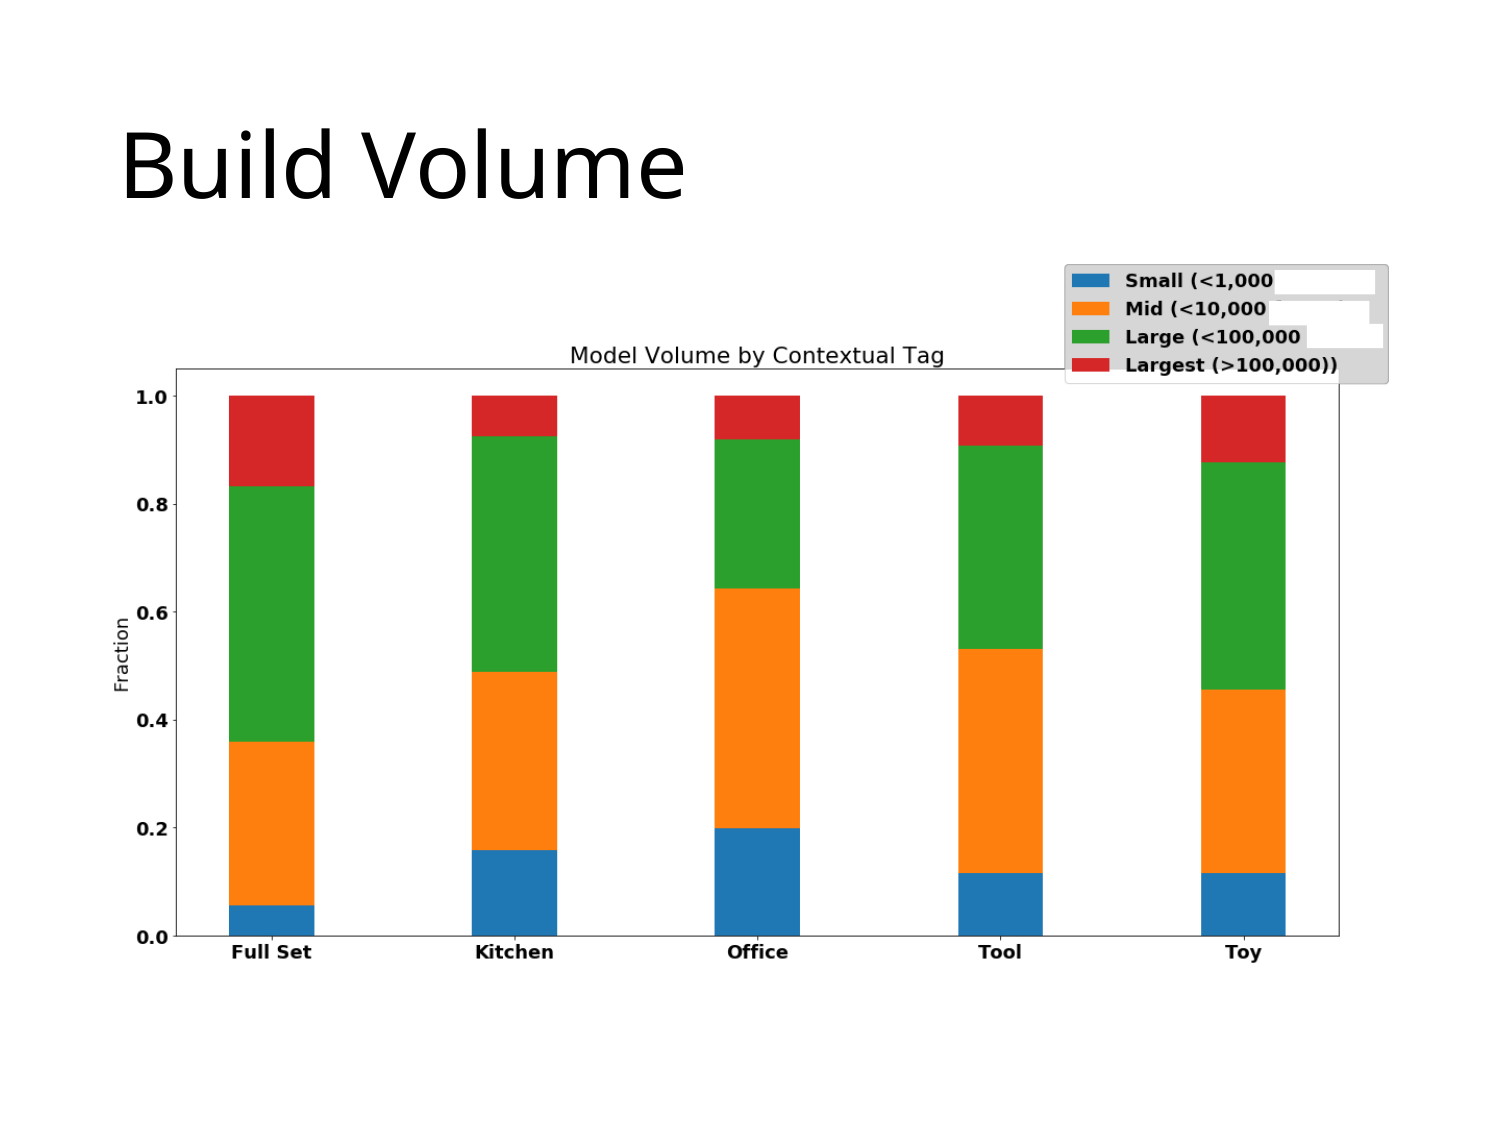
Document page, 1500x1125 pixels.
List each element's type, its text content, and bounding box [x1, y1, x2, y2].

picture [105, 258, 1395, 969]
title Build Volume [103, 59, 1397, 278]
